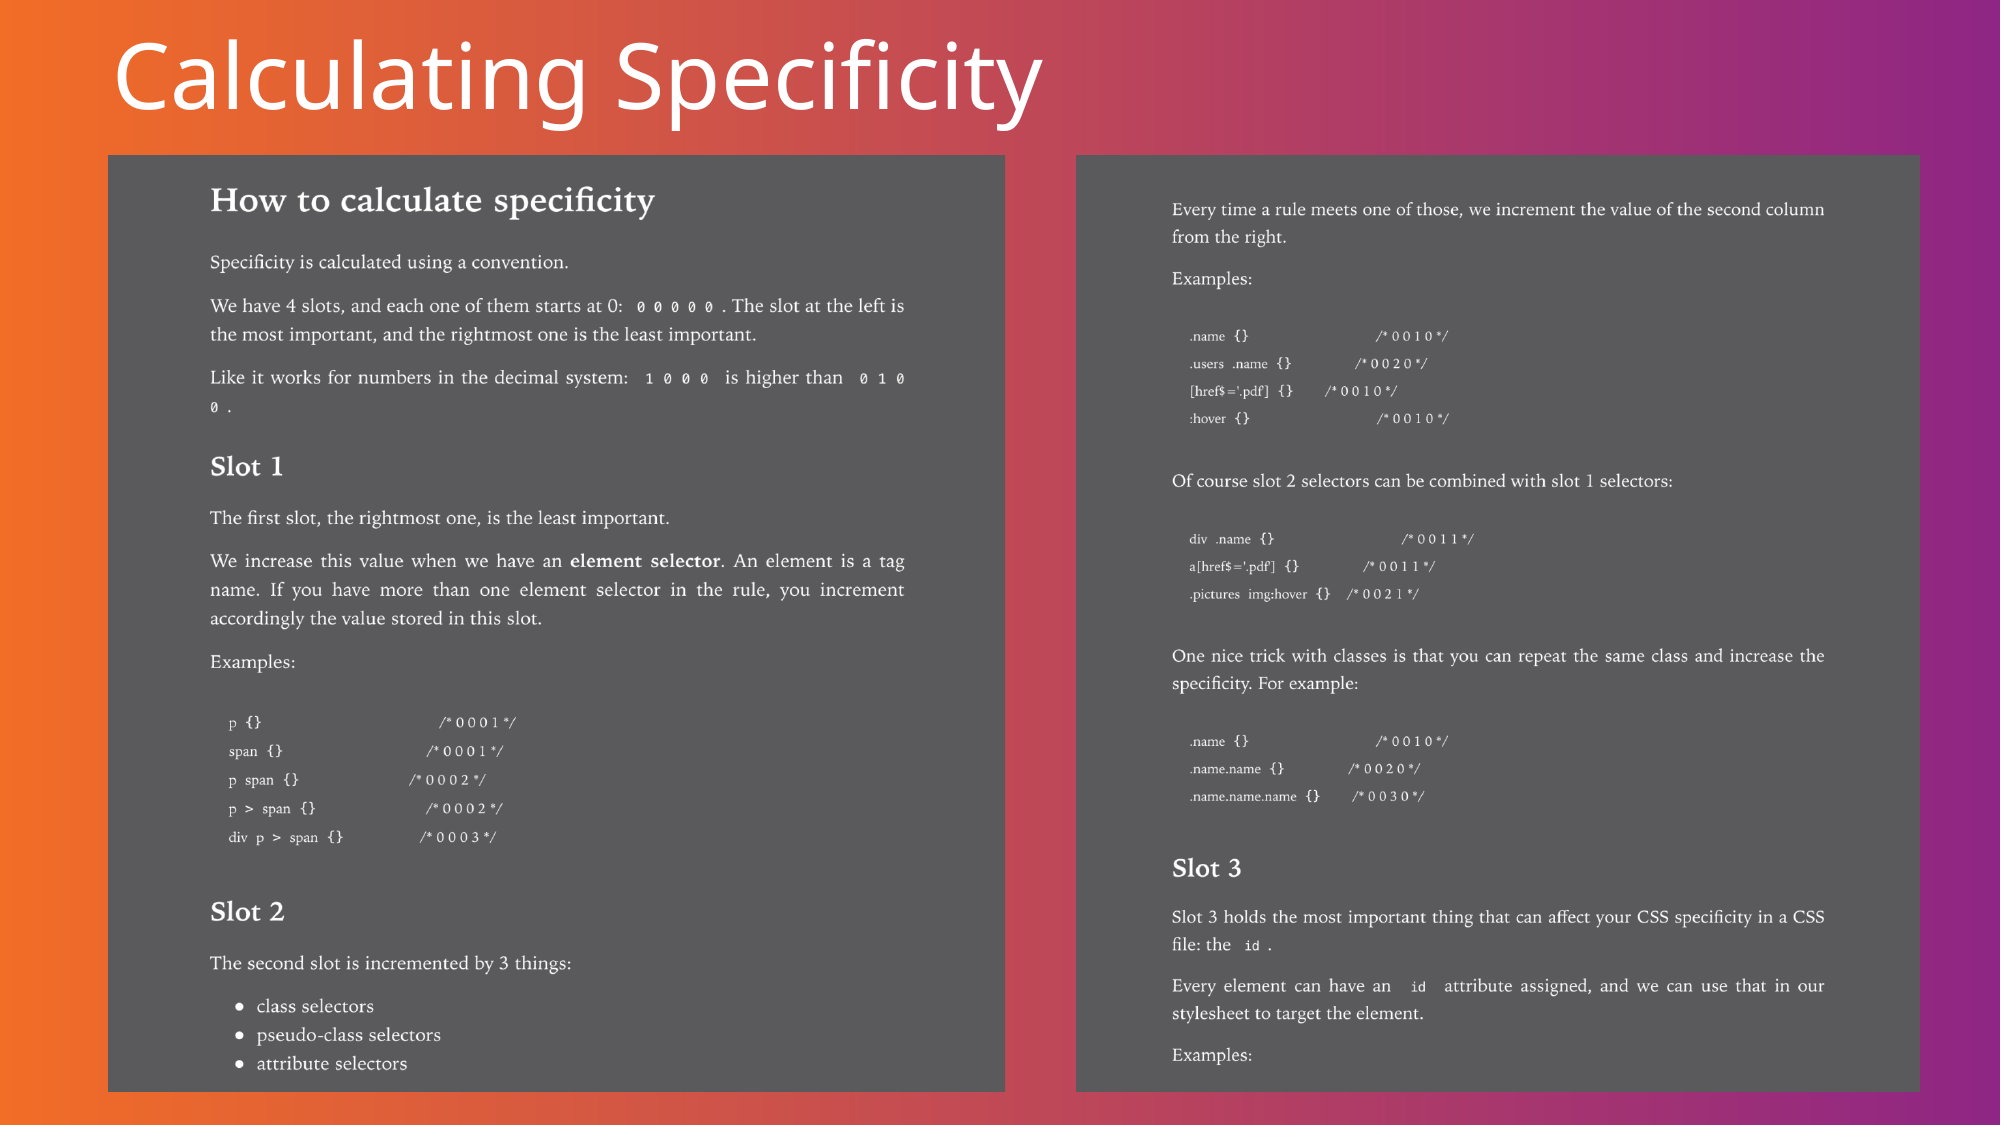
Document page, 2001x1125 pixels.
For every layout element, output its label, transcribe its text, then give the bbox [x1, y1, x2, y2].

title Calculating Specificity [112, 22, 1888, 136]
picture [107, 155, 1006, 1092]
picture [1075, 155, 1920, 1092]
